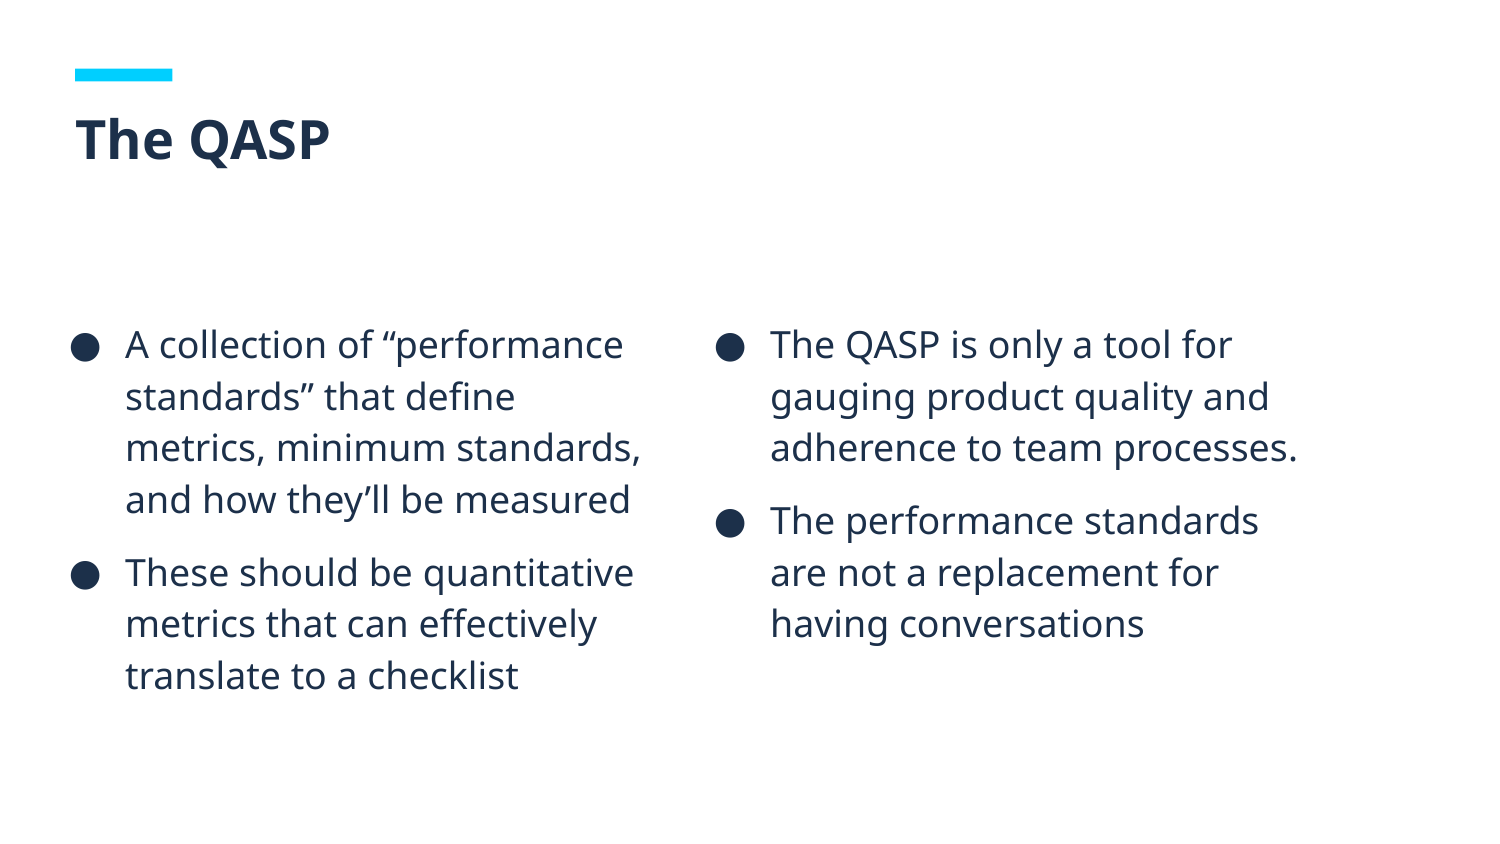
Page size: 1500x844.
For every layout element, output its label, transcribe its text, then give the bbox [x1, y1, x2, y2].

list The QASP is only a tool for gauging product quality and adherence to team processes. The performance standards are not a replacement for having conversations [713, 313, 1307, 747]
list A collection of “performance standards” that define metrics, minimum standards, and how they’ll be measured These should be quantitative metrics that can effectively translate to a checklist [68, 313, 662, 747]
text_box The QASP [75, 104, 1300, 240]
